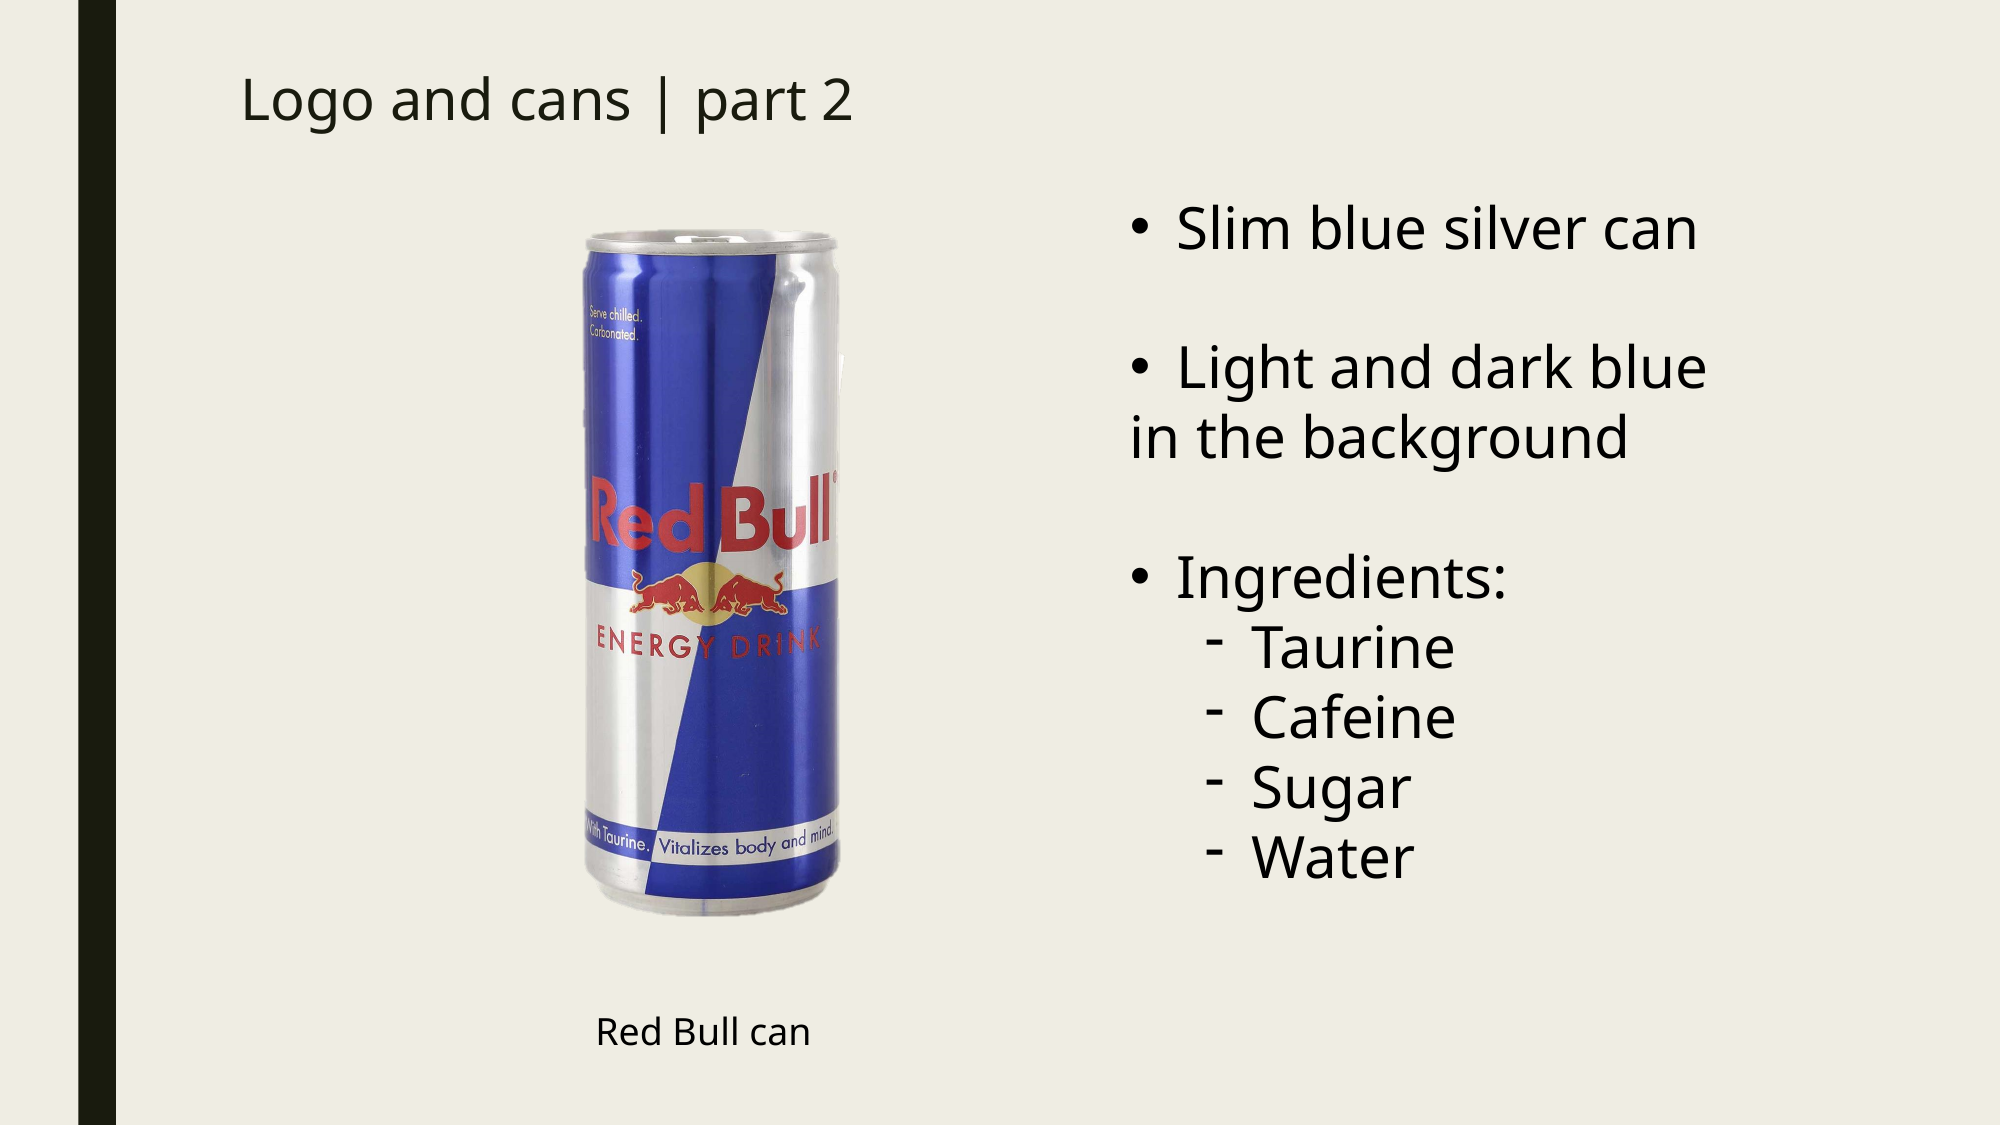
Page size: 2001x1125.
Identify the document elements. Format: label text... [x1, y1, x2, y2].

picture [344, 206, 1078, 940]
text_box Slim blue silver can Light and dark blue in the background Ingredients: Taurine Cafeine Sugar Water [1115, 183, 1739, 898]
text_box Red Bull can [580, 1000, 871, 1061]
title Logo and cans | part 2 [225, 63, 1800, 210]
